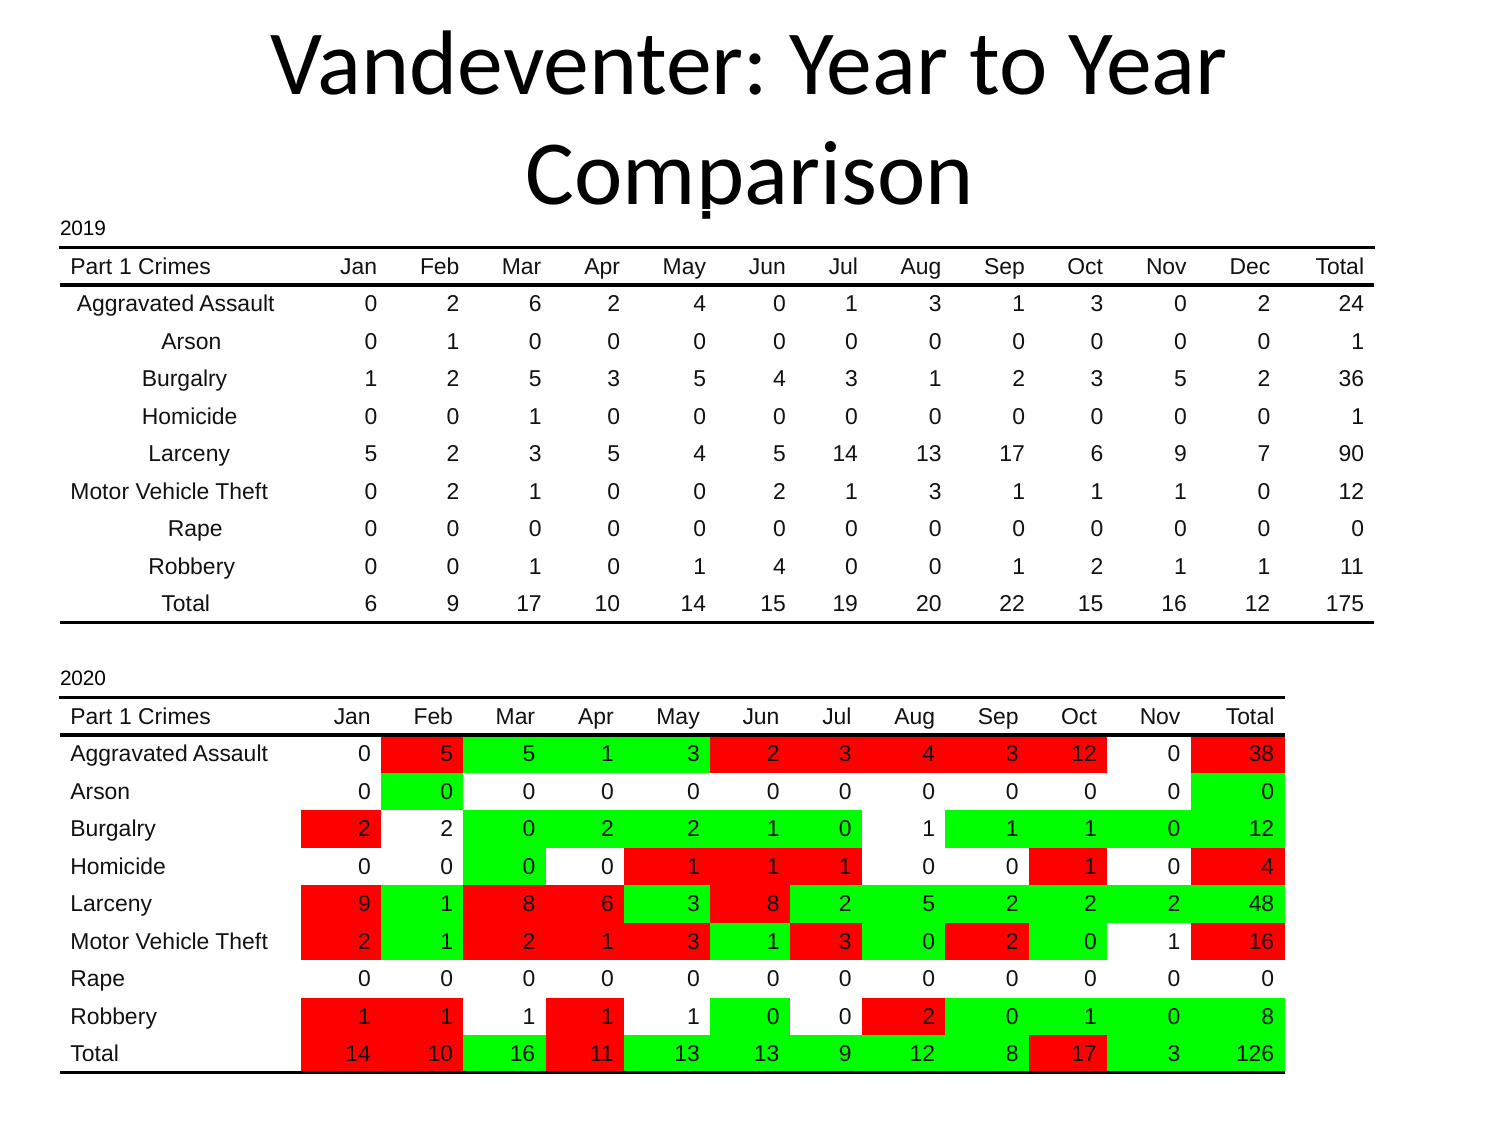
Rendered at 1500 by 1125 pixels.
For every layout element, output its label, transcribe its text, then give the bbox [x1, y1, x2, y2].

table_cell 0 [717, 287, 796, 323]
table_cell 9 [1114, 435, 1197, 473]
table_cell 0 [308, 510, 388, 548]
table_cell Jun [717, 249, 796, 283]
table_cell 0 [1191, 960, 1285, 998]
table_cell 0 [546, 848, 624, 885]
table_cell 1 [308, 360, 388, 398]
table_cell 0 [546, 960, 624, 998]
table_cell 1 [952, 548, 1035, 585]
table_cell 0 [717, 510, 796, 548]
table_cell 0 [868, 548, 952, 585]
title Vandeventer: Year to Year Comparison [60, 60, 1440, 165]
table_cell 0 [945, 848, 1029, 885]
table_cell 0 [388, 548, 470, 585]
table_cell 4 [717, 360, 796, 398]
table_cell 13 [868, 435, 952, 473]
table_cell Total [60, 1035, 301, 1071]
table_cell Arson [60, 773, 301, 810]
table_cell 16 [463, 1035, 546, 1071]
table_cell 3 [552, 360, 630, 398]
table_cell 1 [710, 810, 790, 848]
table_cell 2 [388, 360, 470, 398]
table_cell 0 [868, 510, 952, 548]
table_cell 8 [1191, 998, 1285, 1035]
table_cell 0 [1197, 473, 1281, 510]
table_cell 17 [470, 585, 552, 621]
table_cell 2 [301, 810, 381, 848]
table_cell 0 [463, 773, 546, 810]
table_cell 0 [952, 323, 1035, 360]
table_cell 1 [1281, 323, 1374, 360]
table_cell 10 [381, 1035, 463, 1071]
table_cell 9 [388, 585, 470, 621]
table_cell 13 [710, 1035, 790, 1071]
table_cell 0 [630, 323, 717, 360]
table_cell Feb [388, 249, 470, 283]
table_cell 0 [1107, 998, 1191, 1035]
table_cell 2 [388, 287, 470, 323]
table_cell 14 [630, 585, 717, 621]
table_cell 1 [1114, 548, 1197, 585]
table_cell 5 [862, 885, 945, 923]
table_cell 36 [1281, 360, 1374, 398]
table_cell 0 [624, 773, 710, 810]
table_cell 12 [1029, 737, 1107, 773]
table_cell 0 [624, 960, 710, 998]
table_cell 0 [717, 398, 796, 435]
table_cell 0 [710, 773, 790, 810]
table_cell 5 [552, 435, 630, 473]
table_cell 0 [552, 398, 630, 435]
table_cell 5 [308, 435, 388, 473]
table_cell 0 [790, 810, 862, 848]
table_cell 7 [1197, 435, 1281, 473]
table_cell 0 [546, 773, 624, 810]
table_cell 22 [952, 585, 1035, 621]
table_cell 0 [862, 773, 945, 810]
table_cell 0 [868, 323, 952, 360]
table_cell 5 [381, 737, 463, 773]
table_cell 1 [796, 287, 868, 323]
table_cell 16 [1191, 923, 1285, 960]
table_cell 1 [381, 998, 463, 1035]
table_cell 4 [630, 435, 717, 473]
table_cell Jan [308, 249, 388, 283]
table_cell 3 [1107, 1035, 1191, 1071]
table_cell Apr [546, 699, 624, 733]
table_cell 126 [1191, 1035, 1285, 1071]
table_cell 9 [301, 885, 381, 923]
table_cell 1 [624, 848, 710, 885]
table_cell 5 [470, 360, 552, 398]
table_cell 1 [1029, 998, 1107, 1035]
table_cell 90 [1281, 435, 1374, 473]
table_cell 38 [1191, 737, 1285, 773]
table_cell 3 [624, 923, 710, 960]
table_cell 0 [552, 510, 630, 548]
table_cell Total [1191, 699, 1285, 733]
table_cell 1 [546, 923, 624, 960]
table_cell 0 [630, 510, 717, 548]
table_cell Dec [1197, 249, 1281, 283]
table_cell 3 [790, 737, 862, 773]
table_cell Homicide [60, 848, 301, 885]
table_cell 0 [630, 473, 717, 510]
table_cell Jan [301, 699, 381, 733]
table_cell Larceny [60, 885, 301, 923]
table_cell 0 [308, 548, 388, 585]
table_cell Robbery [60, 998, 301, 1035]
table_cell 0 [945, 998, 1029, 1035]
table_cell 3 [624, 737, 710, 773]
table_cell 2 [546, 810, 624, 848]
table_cell 3 [796, 360, 868, 398]
table_cell 0 [1107, 960, 1191, 998]
table_cell 0 [1191, 773, 1285, 810]
table_cell 3 [1035, 360, 1114, 398]
table_cell 16 [1114, 585, 1197, 621]
table_cell 24 [1281, 287, 1374, 323]
table_cell Part 1 Crimes [60, 699, 301, 733]
table_cell 1 [546, 737, 624, 773]
table_cell 1 [868, 360, 952, 398]
table_cell 0 [790, 998, 862, 1035]
table_cell 5 [717, 435, 796, 473]
table_cell Motor Vehicle Theft [60, 923, 301, 960]
table_cell 8 [945, 1035, 1029, 1071]
table_cell Nov [1107, 699, 1191, 733]
table_cell Aggravated Assault [60, 737, 301, 773]
table_cell Aug [862, 699, 945, 733]
table_cell 0 [1114, 510, 1197, 548]
table_cell 2 [945, 885, 1029, 923]
table_cell 11 [546, 1035, 624, 1071]
table_cell 2 [710, 737, 790, 773]
table_cell 14 [796, 435, 868, 473]
table_cell 6 [470, 287, 552, 323]
table_cell 6 [1035, 435, 1114, 473]
table_cell Burgalry [60, 810, 301, 848]
table_cell Arson [60, 323, 308, 360]
table_cell 15 [717, 585, 796, 621]
table_cell 12 [1281, 473, 1374, 510]
table_cell 3 [868, 473, 952, 510]
table_cell 8 [463, 885, 546, 923]
table_cell 2 [952, 360, 1035, 398]
table_cell 4 [717, 548, 796, 585]
table_cell 0 [470, 323, 552, 360]
table_cell 48 [1191, 885, 1285, 923]
table_cell 0 [1197, 510, 1281, 548]
table_cell Apr [552, 249, 630, 283]
table_cell 0 [301, 737, 381, 773]
table_cell 0 [796, 510, 868, 548]
table_cell 17 [1029, 1035, 1107, 1071]
table_cell 0 [952, 510, 1035, 548]
table_cell 1 [470, 473, 552, 510]
table_cell Feb [381, 699, 463, 733]
table_cell 0 [1107, 773, 1191, 810]
table_cell 6 [308, 585, 388, 621]
table_cell 0 [862, 848, 945, 885]
table_cell 1 [1107, 923, 1191, 960]
table_cell 0 [1029, 773, 1107, 810]
table_cell 1 [796, 473, 868, 510]
table_cell 0 [796, 548, 868, 585]
table_cell 1 [546, 998, 624, 1035]
table_cell 0 [552, 323, 630, 360]
table_cell 0 [1281, 510, 1374, 548]
table_cell 5 [1114, 360, 1197, 398]
table_cell 1 [624, 998, 710, 1035]
table_cell 175 [1281, 585, 1374, 621]
table_cell 2 [552, 287, 630, 323]
table_header 2020 [61, 661, 1284, 696]
table_cell 0 [717, 323, 796, 360]
table_cell 0 [710, 960, 790, 998]
table_cell Aggravated Assault [60, 287, 308, 323]
table_cell 0 [381, 960, 463, 998]
table_cell 0 [308, 398, 388, 435]
table_cell 1 [862, 810, 945, 848]
table_cell 4 [862, 737, 945, 773]
table_cell 0 [796, 323, 868, 360]
table_cell 2 [1107, 885, 1191, 923]
table_cell Total [1281, 249, 1374, 283]
table_cell 1 [381, 923, 463, 960]
table_cell 0 [301, 773, 381, 810]
table_cell 0 [862, 960, 945, 998]
table_cell 0 [552, 548, 630, 585]
table_cell 2 [1029, 885, 1107, 923]
table_cell 0 [790, 960, 862, 998]
table_cell Aug [868, 249, 952, 283]
table_cell 0 [1035, 323, 1114, 360]
table_cell 1 [1029, 810, 1107, 848]
table_cell 0 [381, 848, 463, 885]
table_cell 0 [945, 960, 1029, 998]
table_cell 0 [1107, 810, 1191, 848]
table_cell 1 [1029, 848, 1107, 885]
table_cell 12 [862, 1035, 945, 1071]
table_cell Mar [470, 249, 552, 283]
table_cell 0 [630, 398, 717, 435]
table_cell 0 [308, 473, 388, 510]
table_cell 0 [945, 773, 1029, 810]
table_cell 1 [790, 848, 862, 885]
table_cell 0 [470, 510, 552, 548]
table_cell 4 [630, 287, 717, 323]
table_cell 3 [945, 737, 1029, 773]
table_cell 17 [952, 435, 1035, 473]
table_cell 3 [624, 885, 710, 923]
table_cell 5 [630, 360, 717, 398]
table_cell 20 [868, 585, 952, 621]
table_cell 0 [1197, 398, 1281, 435]
table_cell 0 [301, 848, 381, 885]
table_cell 1 [381, 885, 463, 923]
table_cell 2 [790, 885, 862, 923]
table_cell Sep [952, 249, 1035, 283]
table_cell 0 [552, 473, 630, 510]
table_cell 2 [1035, 548, 1114, 585]
table_cell 5 [463, 737, 546, 773]
table_cell 1 [301, 998, 381, 1035]
table_cell 0 [1114, 398, 1197, 435]
table_cell 11 [1281, 548, 1374, 585]
table_cell 15 [1035, 585, 1114, 621]
table_cell 0 [1197, 323, 1281, 360]
table_cell Motor Vehicle Theft [60, 473, 308, 510]
table_cell 1 [710, 923, 790, 960]
table_header 2019 [61, 211, 1374, 246]
table_cell 0 [1029, 960, 1107, 998]
table_cell May [630, 249, 717, 283]
table_cell 1 [630, 548, 717, 585]
table_cell 0 [796, 398, 868, 435]
table_cell 14 [301, 1035, 381, 1071]
table_cell 1 [1197, 548, 1281, 585]
table_cell 19 [796, 585, 868, 621]
table_cell Mar [463, 699, 546, 733]
table_cell Rape [60, 960, 301, 998]
table_cell 2 [624, 810, 710, 848]
table_cell 3 [1035, 287, 1114, 323]
table_cell 3 [470, 435, 552, 473]
table_cell 2 [381, 810, 463, 848]
table_cell 0 [1107, 737, 1191, 773]
table_cell Robbery [60, 548, 308, 585]
table_cell 1 [1035, 473, 1114, 510]
table_cell 2 [388, 473, 470, 510]
table_cell 1 [945, 810, 1029, 848]
table_cell 2 [1197, 360, 1281, 398]
table_cell 0 [1107, 848, 1191, 885]
table_cell 2 [945, 923, 1029, 960]
table_cell 0 [463, 960, 546, 998]
table_cell Part 1 Crimes [60, 249, 308, 283]
table_cell 1 [463, 998, 546, 1035]
table_cell 3 [868, 287, 952, 323]
table_cell Oct [1035, 249, 1114, 283]
table_cell Rape [60, 510, 308, 548]
table_cell Nov [1114, 249, 1197, 283]
table_cell 0 [710, 998, 790, 1035]
table_cell Larceny [60, 435, 308, 473]
table_cell 2 [1197, 287, 1281, 323]
table_cell 9 [790, 1035, 862, 1071]
table_cell 0 [862, 923, 945, 960]
table_cell 2 [717, 473, 796, 510]
table_cell 12 [1191, 810, 1285, 848]
table_cell 4 [1191, 848, 1285, 885]
table_cell 0 [868, 398, 952, 435]
table_cell 1 [1114, 473, 1197, 510]
table_cell 1 [952, 287, 1035, 323]
table_cell Jul [790, 699, 862, 733]
table_cell 0 [308, 323, 388, 360]
table_cell Burgalry [60, 360, 308, 398]
table_cell 0 [790, 773, 862, 810]
table_cell 1 [388, 323, 470, 360]
table_cell 0 [1114, 323, 1197, 360]
table_cell 0 [308, 287, 388, 323]
table_cell 1 [1281, 398, 1374, 435]
table_cell 10 [552, 585, 630, 621]
table_cell 0 [1114, 287, 1197, 323]
table_cell Sep [945, 699, 1029, 733]
table_cell 0 [463, 810, 546, 848]
table_cell 13 [624, 1035, 710, 1071]
table_cell 0 [388, 398, 470, 435]
table_cell 0 [1035, 398, 1114, 435]
table_cell Jul [796, 249, 868, 283]
table_cell 0 [1035, 510, 1114, 548]
table_cell May [624, 699, 710, 733]
table_cell 3 [790, 923, 862, 960]
table_cell 0 [388, 510, 470, 548]
table_cell 1 [470, 548, 552, 585]
table_cell 2 [388, 435, 470, 473]
table_cell 2 [301, 923, 381, 960]
table_cell 0 [301, 960, 381, 998]
table_cell 2 [862, 998, 945, 1035]
table_cell 8 [710, 885, 790, 923]
table_cell 0 [1029, 923, 1107, 960]
table_cell Jun [710, 699, 790, 733]
table_cell 0 [381, 773, 463, 810]
table_cell 0 [463, 848, 546, 885]
table_cell 1 [470, 398, 552, 435]
table_cell Homicide [60, 398, 308, 435]
table_cell 1 [952, 473, 1035, 510]
table_cell 2 [463, 923, 546, 960]
table_cell Total [60, 585, 308, 621]
table_cell 12 [1197, 585, 1281, 621]
table_cell 1 [710, 848, 790, 885]
table_cell 6 [546, 885, 624, 923]
table_cell Oct [1029, 699, 1107, 733]
table_cell 0 [952, 398, 1035, 435]
